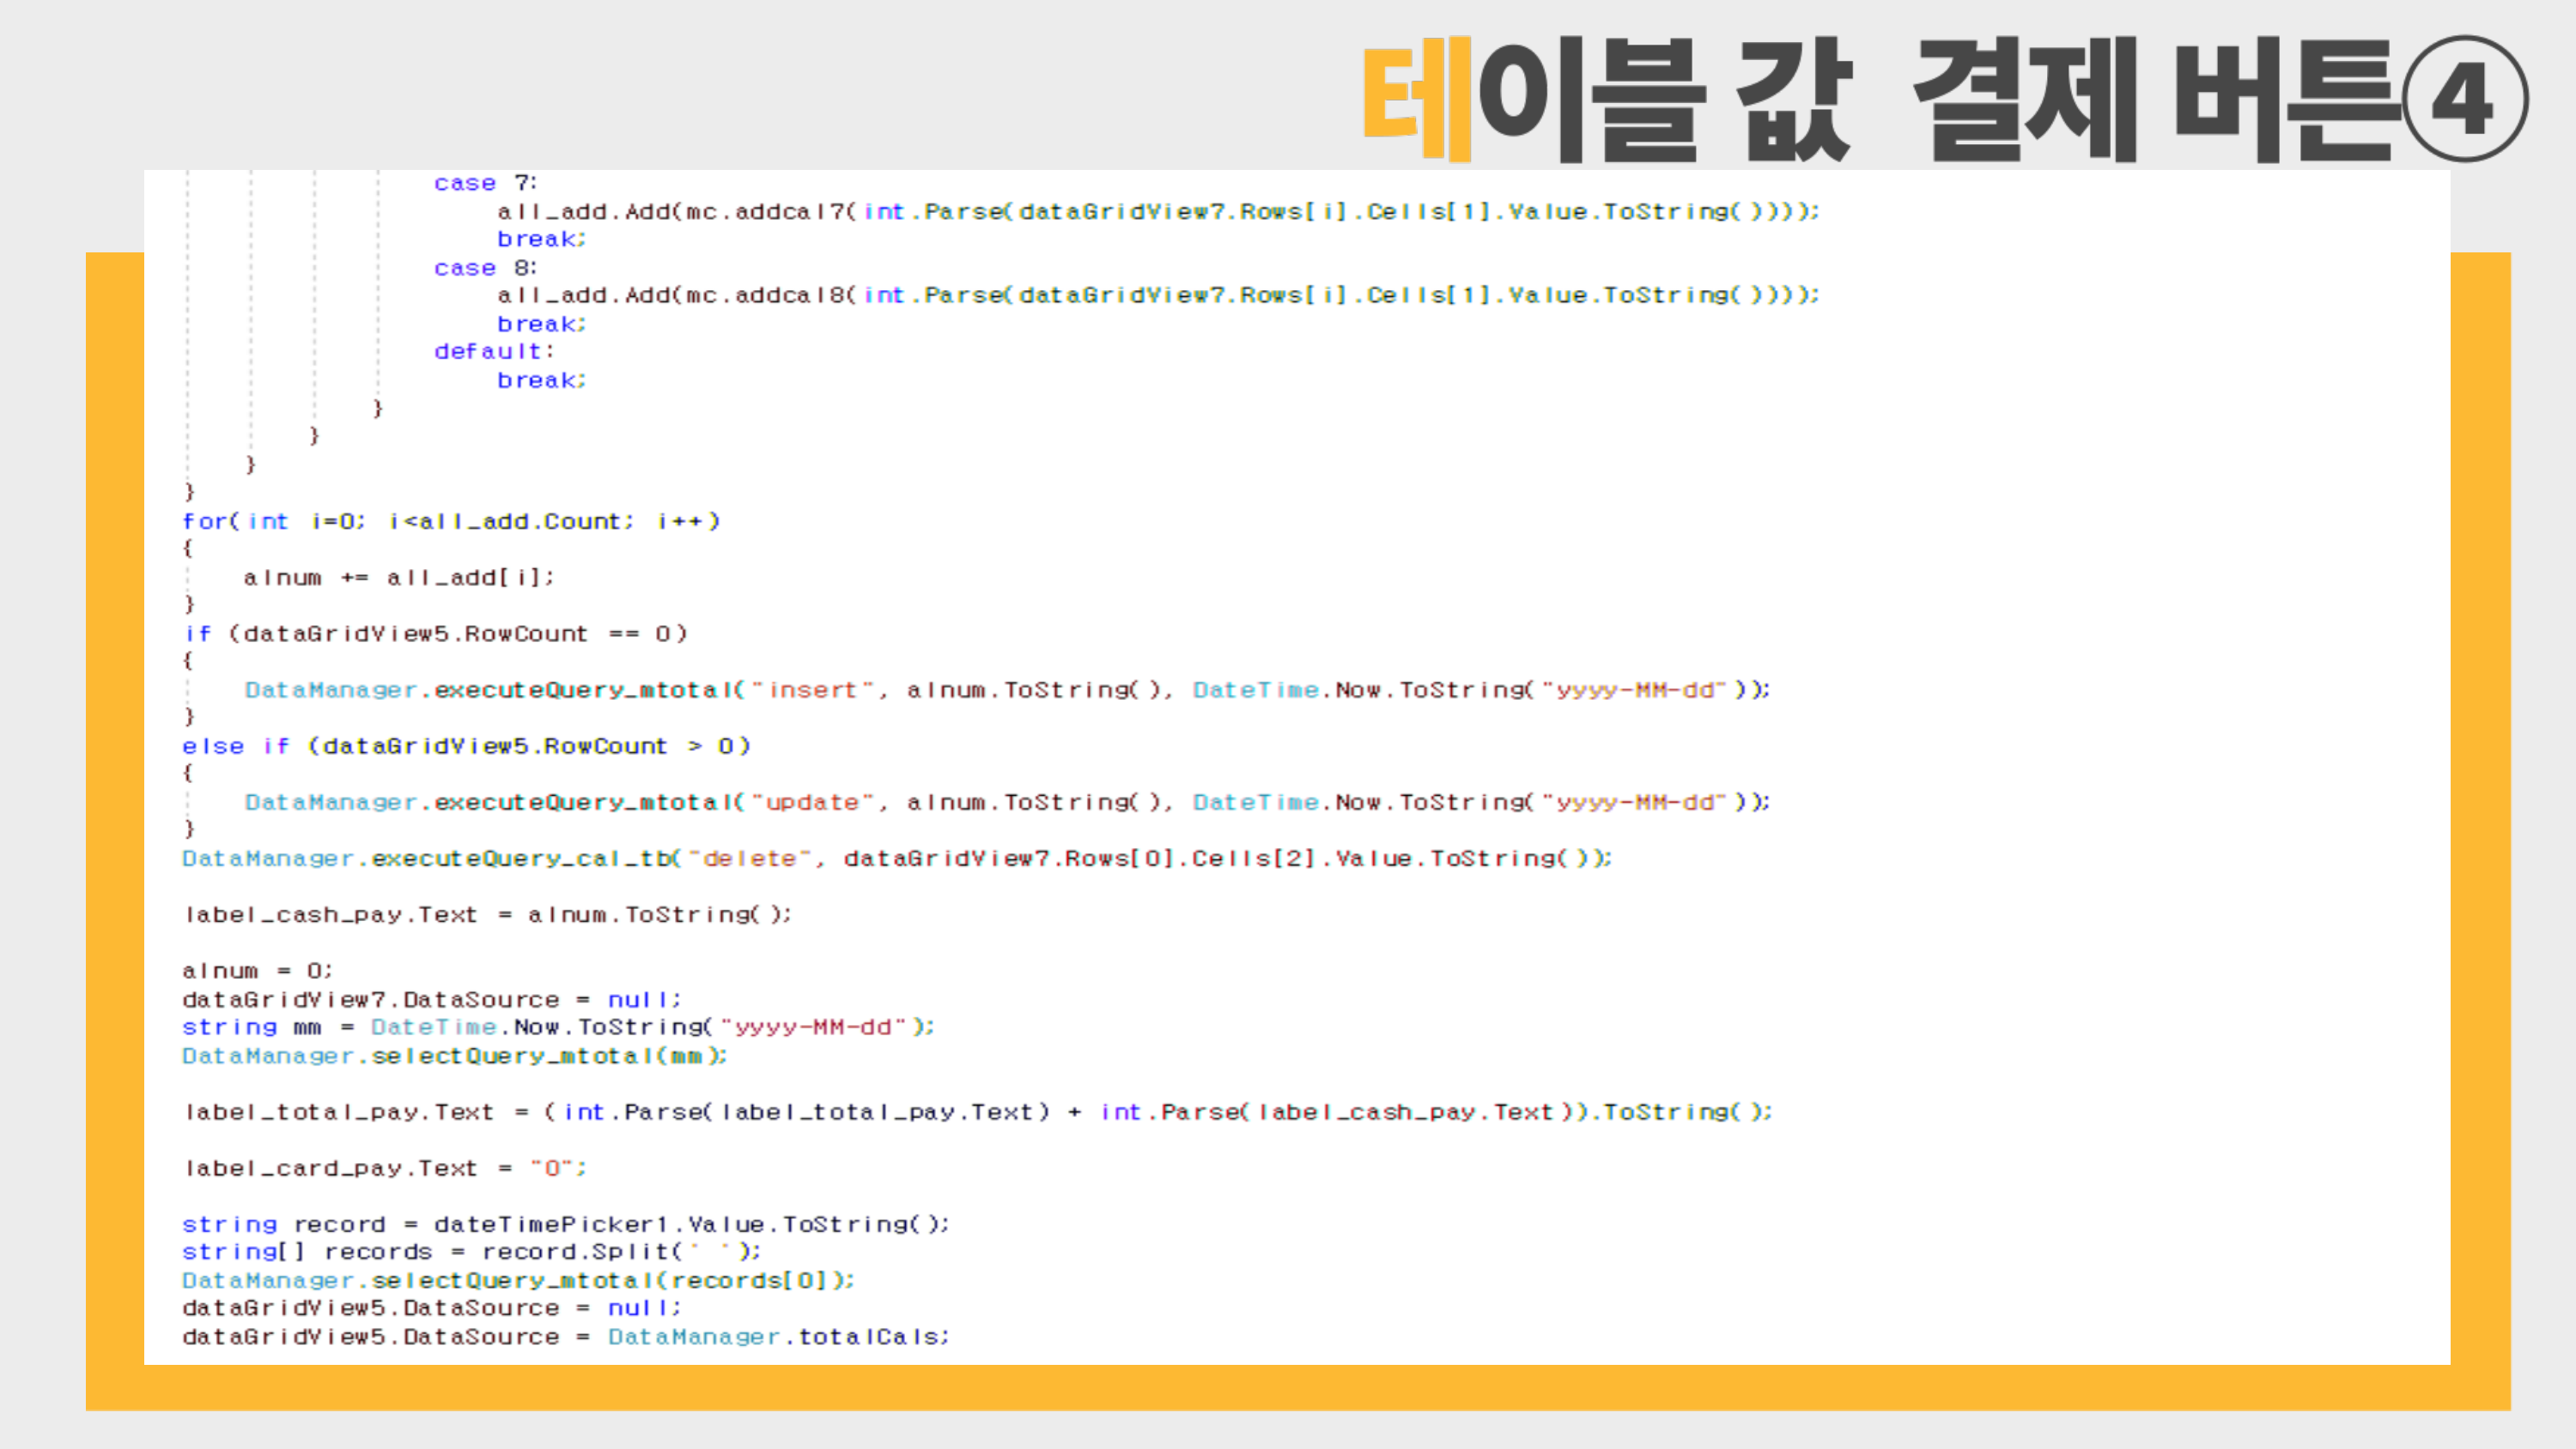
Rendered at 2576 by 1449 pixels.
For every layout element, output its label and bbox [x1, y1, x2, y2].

text_box [144, 170, 2451, 1365]
text_box [86, 252, 2512, 1411]
picture [1336, 0, 2576, 224]
